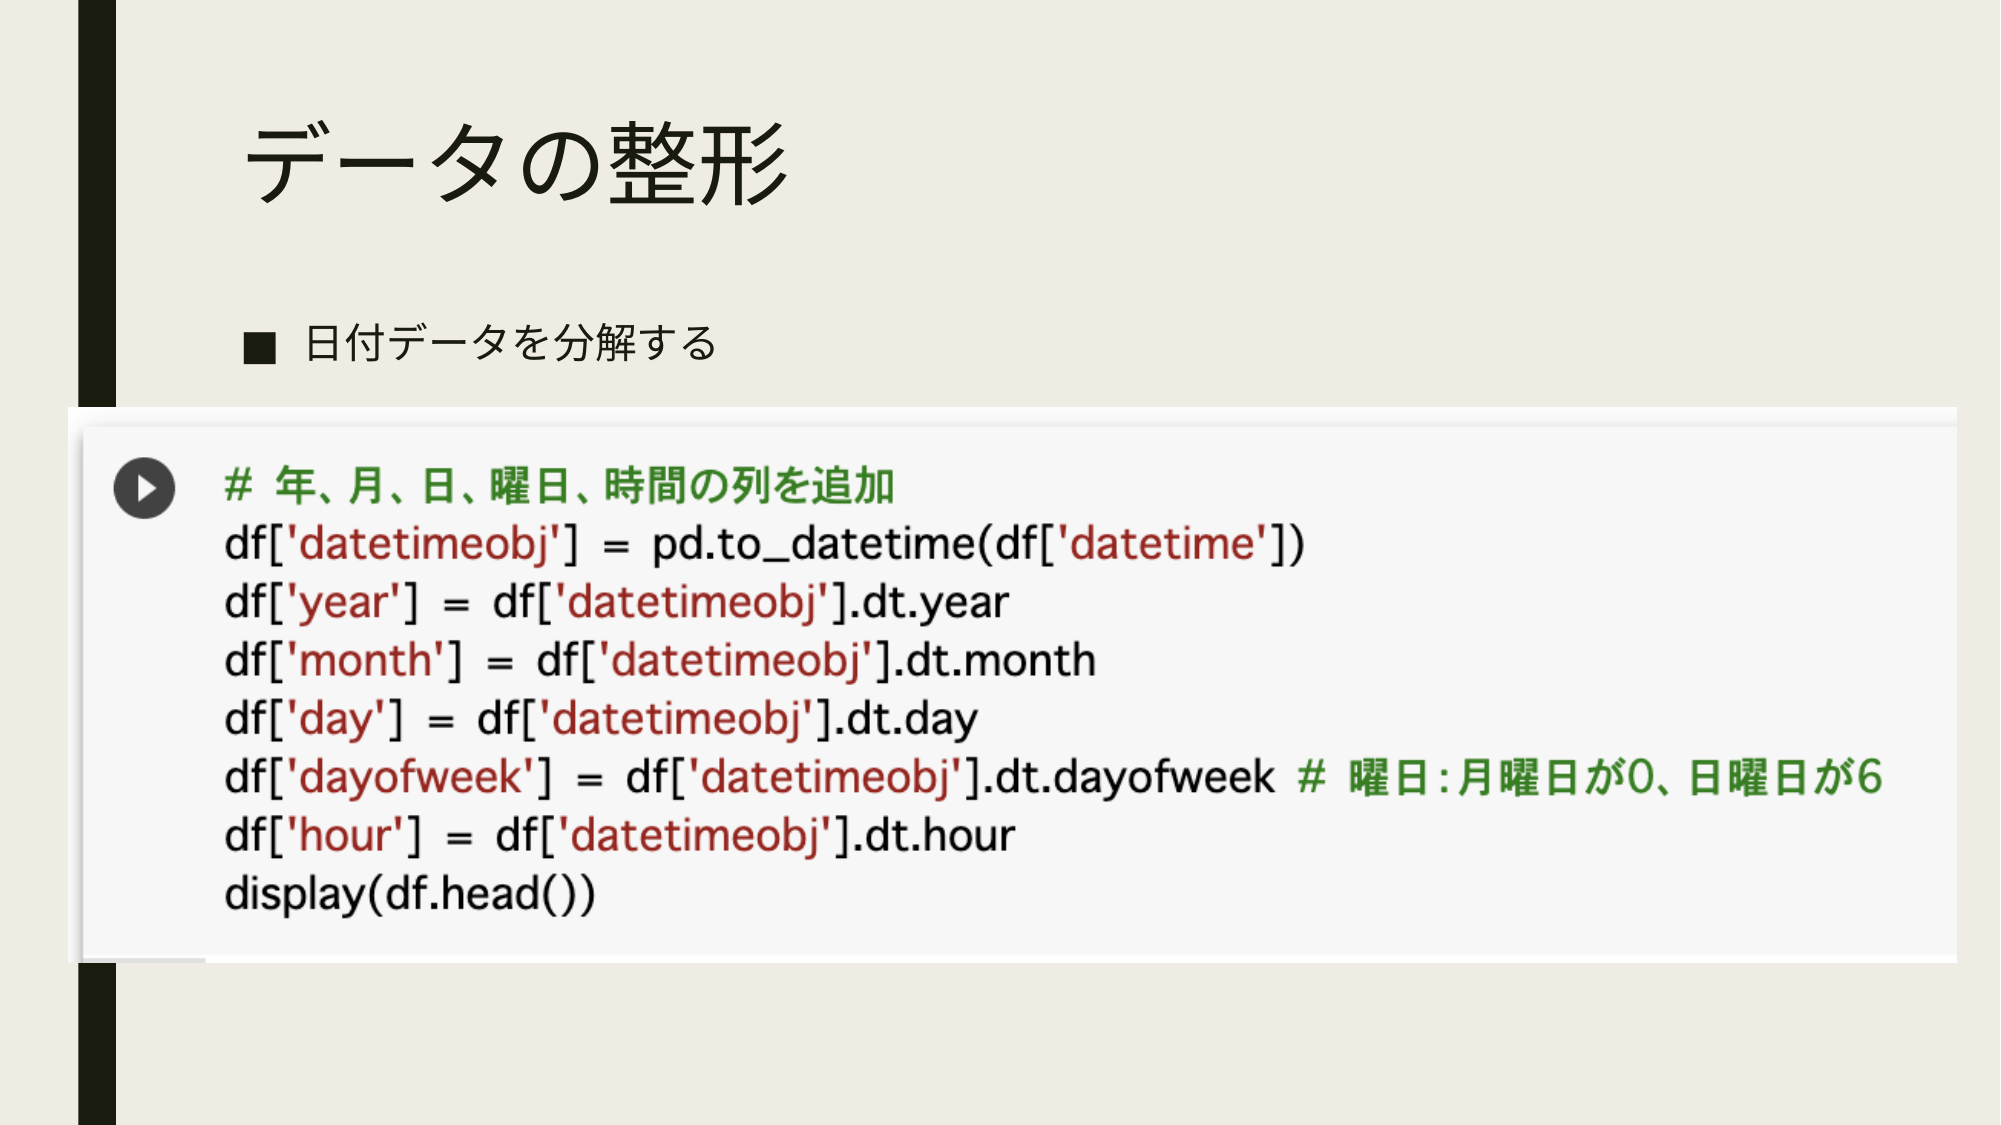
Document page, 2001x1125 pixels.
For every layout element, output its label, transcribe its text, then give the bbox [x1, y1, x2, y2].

picture [68, 407, 1957, 963]
list 日付データを分解する [225, 313, 1800, 407]
title データの整形 [225, 112, 1800, 260]
